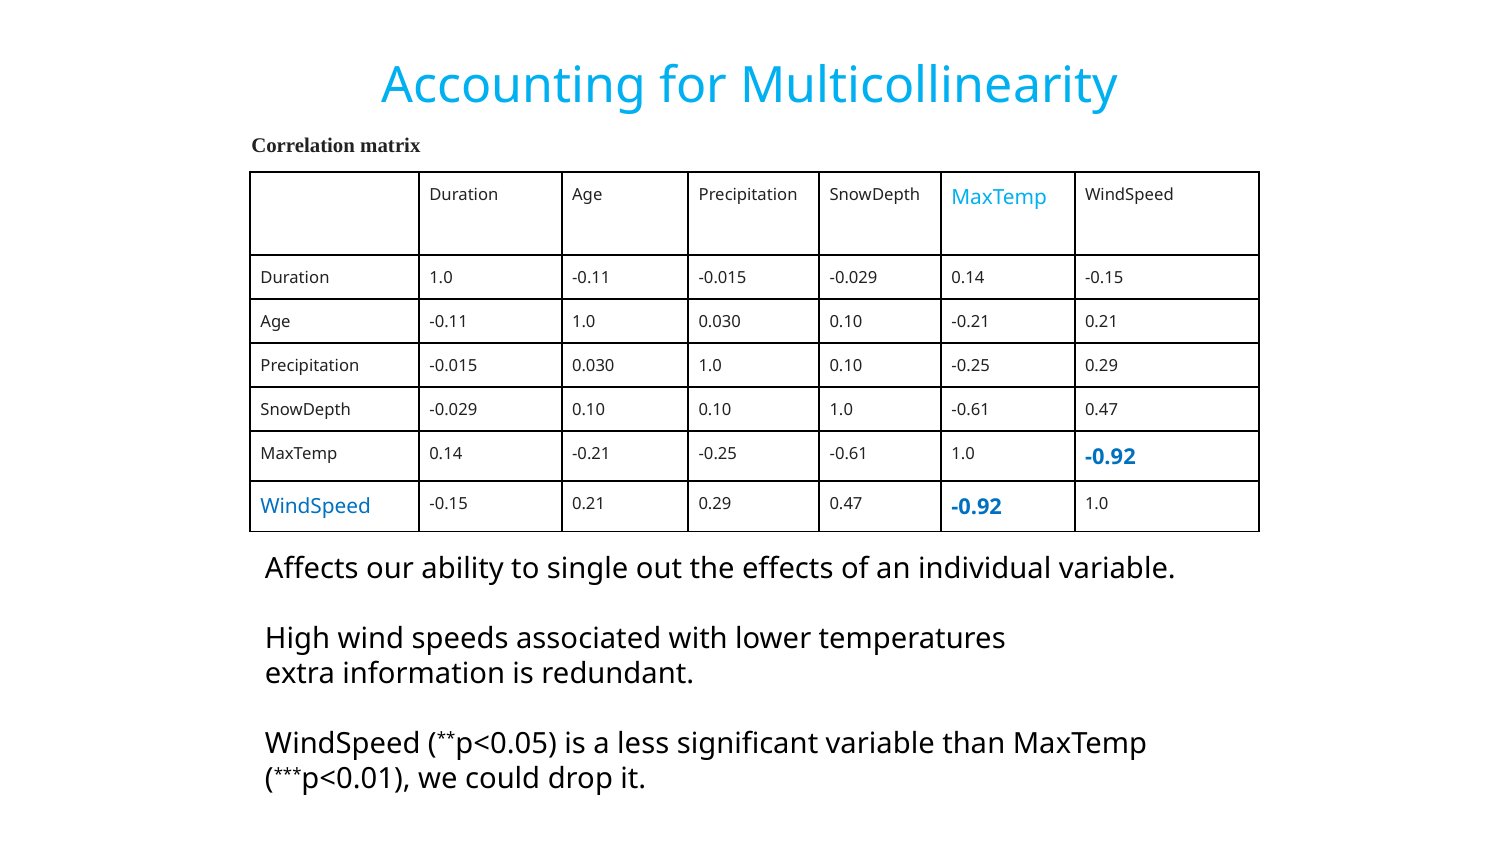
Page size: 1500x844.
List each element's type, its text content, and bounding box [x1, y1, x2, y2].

table_header [251, 173, 418, 254]
text_box Correlation matrix [236, 83, 1500, 159]
table_cell 0.10 [563, 388, 687, 430]
table_cell 1.0 [942, 432, 1074, 480]
table_cell 0.10 [820, 344, 940, 386]
table_cell Age [251, 300, 418, 342]
table_cell -0.61 [820, 432, 940, 480]
table_header Age [563, 173, 687, 254]
table_cell WindSpeed [251, 482, 418, 531]
table_cell 1.0 [689, 344, 818, 386]
table_cell 0.030 [689, 300, 818, 342]
table_header WindSpeed [1076, 173, 1258, 254]
table_cell 0.47 [1076, 388, 1258, 430]
table_cell 0.21 [563, 482, 687, 531]
table_header SnowDepth [820, 173, 940, 254]
table_cell -0.21 [942, 300, 1074, 342]
table_cell -0.015 [689, 256, 818, 298]
table_cell -0.11 [563, 256, 687, 298]
table_cell -0.21 [563, 432, 687, 480]
table_cell SnowDepth [251, 388, 418, 430]
table_cell -0.11 [420, 300, 561, 342]
table_cell 1.0 [820, 388, 940, 430]
table_cell -0.92 [1076, 432, 1258, 480]
table_header MaxTemp [942, 173, 1074, 254]
table_cell -0.92 [942, 482, 1074, 531]
table_cell -0.15 [1076, 256, 1258, 298]
table_cell 0.21 [1076, 300, 1258, 342]
table_cell 0.29 [1076, 344, 1258, 386]
table_header Duration [420, 173, 561, 254]
table_cell 0.10 [689, 388, 818, 430]
title Accounting for Multicollinearity [51, 37, 1449, 131]
table_cell -0.029 [420, 388, 561, 430]
table_header Precipitation [689, 173, 818, 254]
table_cell 0.14 [420, 432, 561, 480]
table_cell 1.0 [420, 256, 561, 298]
table_cell -0.61 [942, 388, 1074, 430]
table_cell -0.25 [689, 432, 818, 480]
table_cell 1.0 [1076, 482, 1258, 531]
table_cell 0.10 [820, 300, 940, 342]
table_cell 0.47 [820, 482, 940, 531]
table_cell 0.29 [689, 482, 818, 531]
table_cell MaxTemp [251, 432, 418, 480]
table_cell -0.25 [942, 344, 1074, 386]
table_cell Precipitation [251, 344, 418, 386]
table_cell 0.14 [942, 256, 1074, 298]
table_cell Duration [251, 256, 418, 298]
table_cell 1.0 [563, 300, 687, 342]
table_cell -0.029 [820, 256, 940, 298]
text_box Affects our ability to single out the effects of an individual variable. High wind speeds associated with lower temperatures extra information is redundant. WindSpeed (**p<0.05) is a less significant variable than MaxTemp (***p<0.01), we could drop it. [249, 542, 1303, 844]
table_cell 0.030 [563, 344, 687, 386]
table_cell -0.15 [420, 482, 561, 531]
table_cell -0.015 [420, 344, 561, 386]
